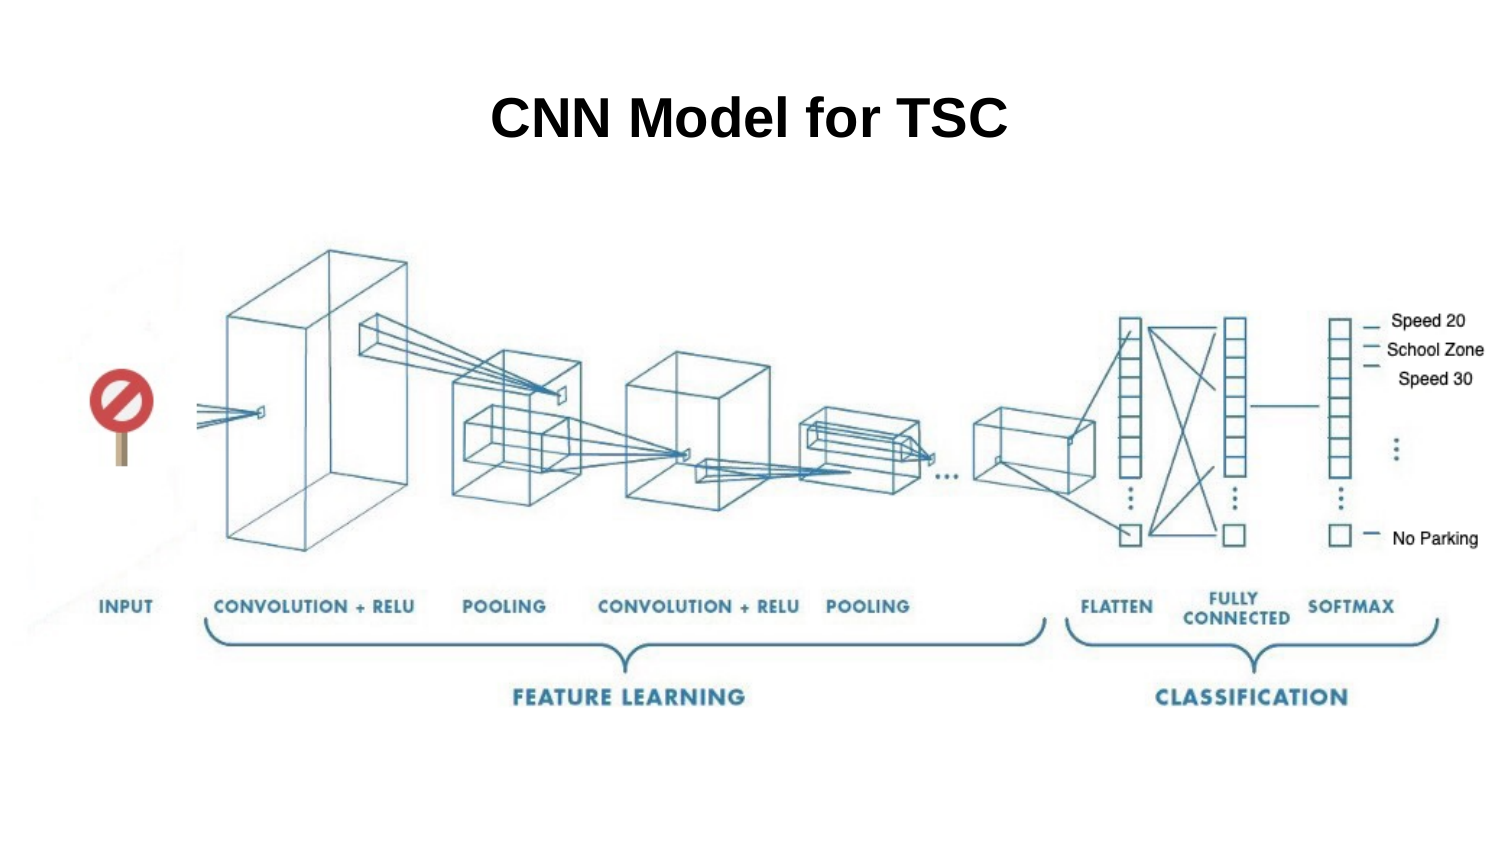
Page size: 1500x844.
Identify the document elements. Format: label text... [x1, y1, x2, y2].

picture [12, 218, 1488, 709]
title CNN Model for TSC [142, 54, 1358, 164]
